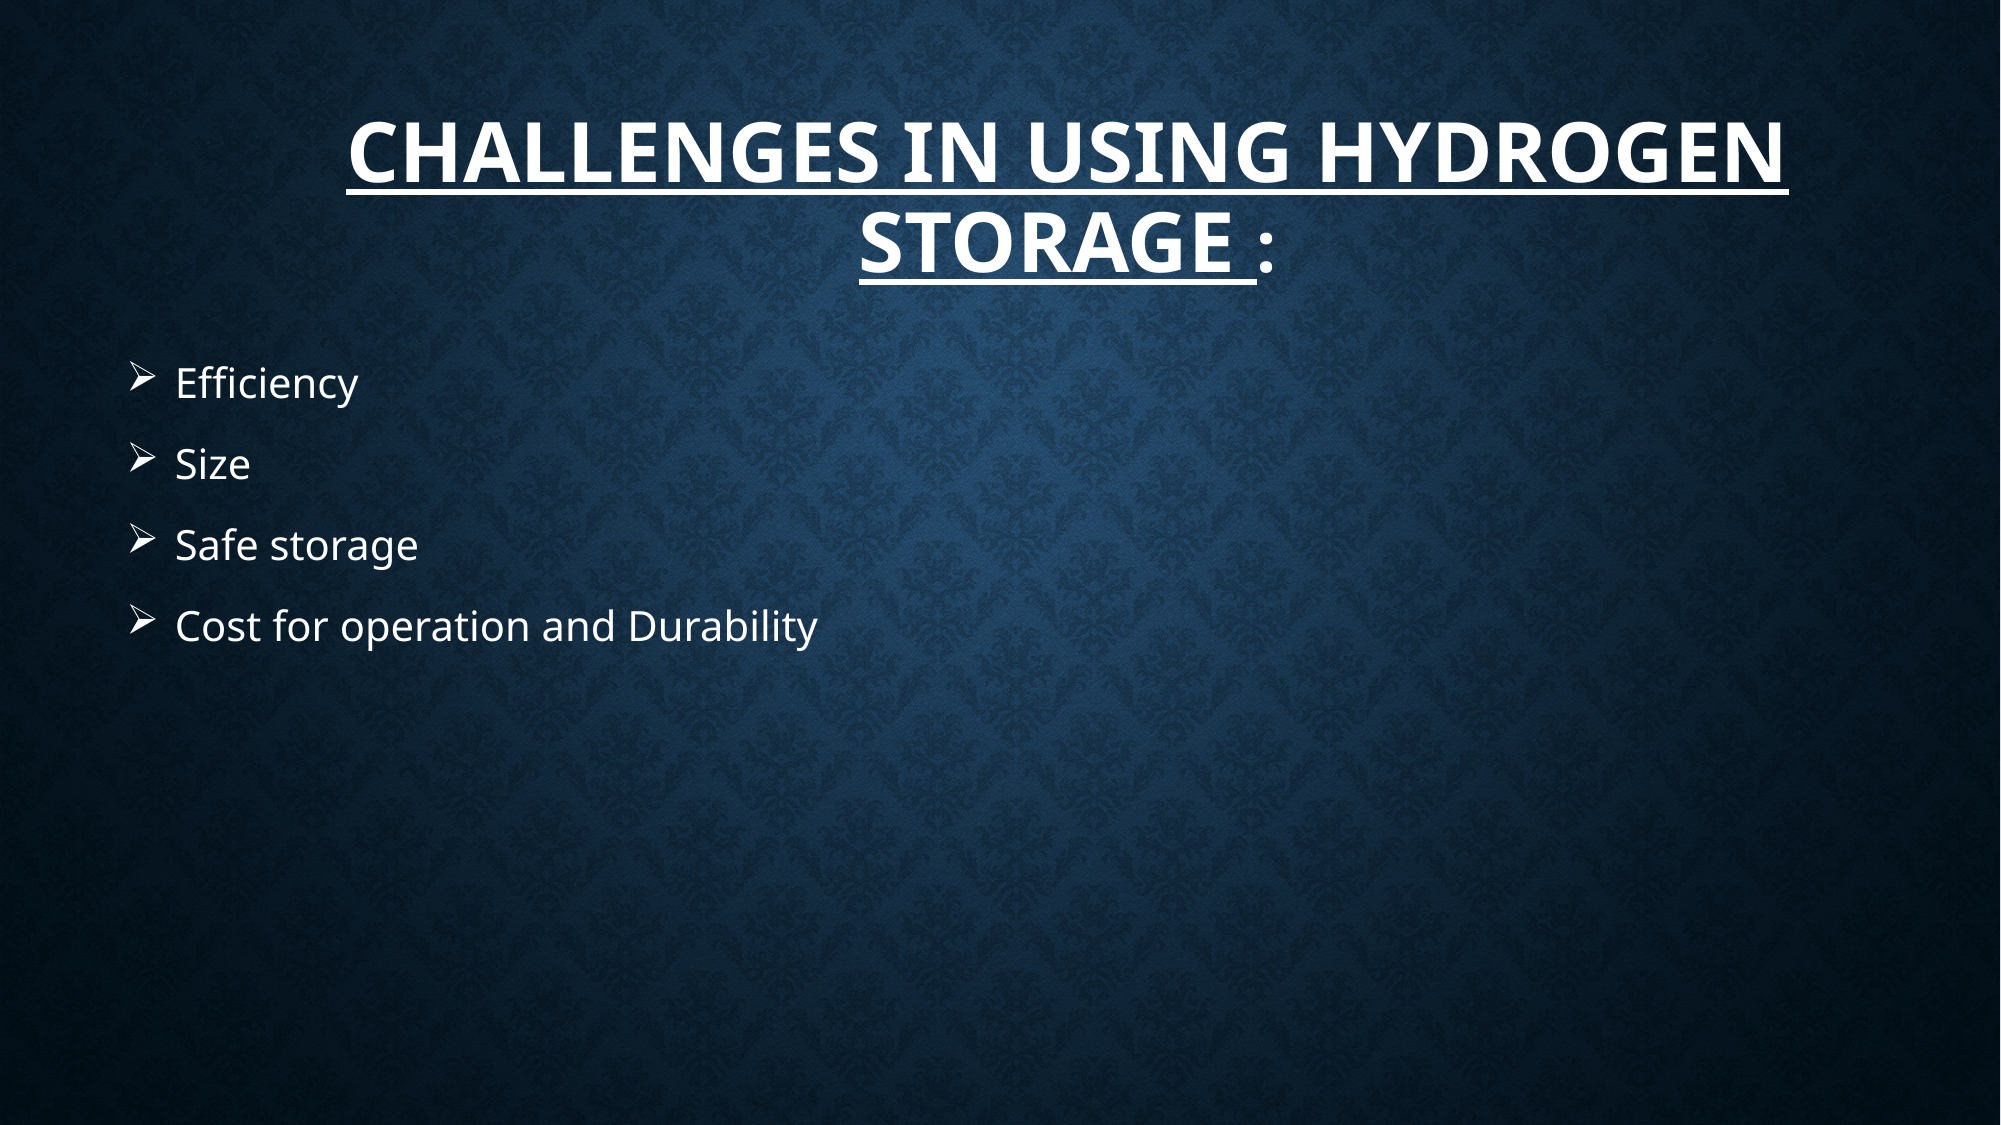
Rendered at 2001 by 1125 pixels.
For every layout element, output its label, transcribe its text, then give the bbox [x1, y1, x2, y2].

title CHALLENGES IN USING HYDROGEN STORAGE : [135, 92, 2000, 310]
list Efficiency Size Safe storage Cost for operation and Durability [111, 339, 1837, 1054]
